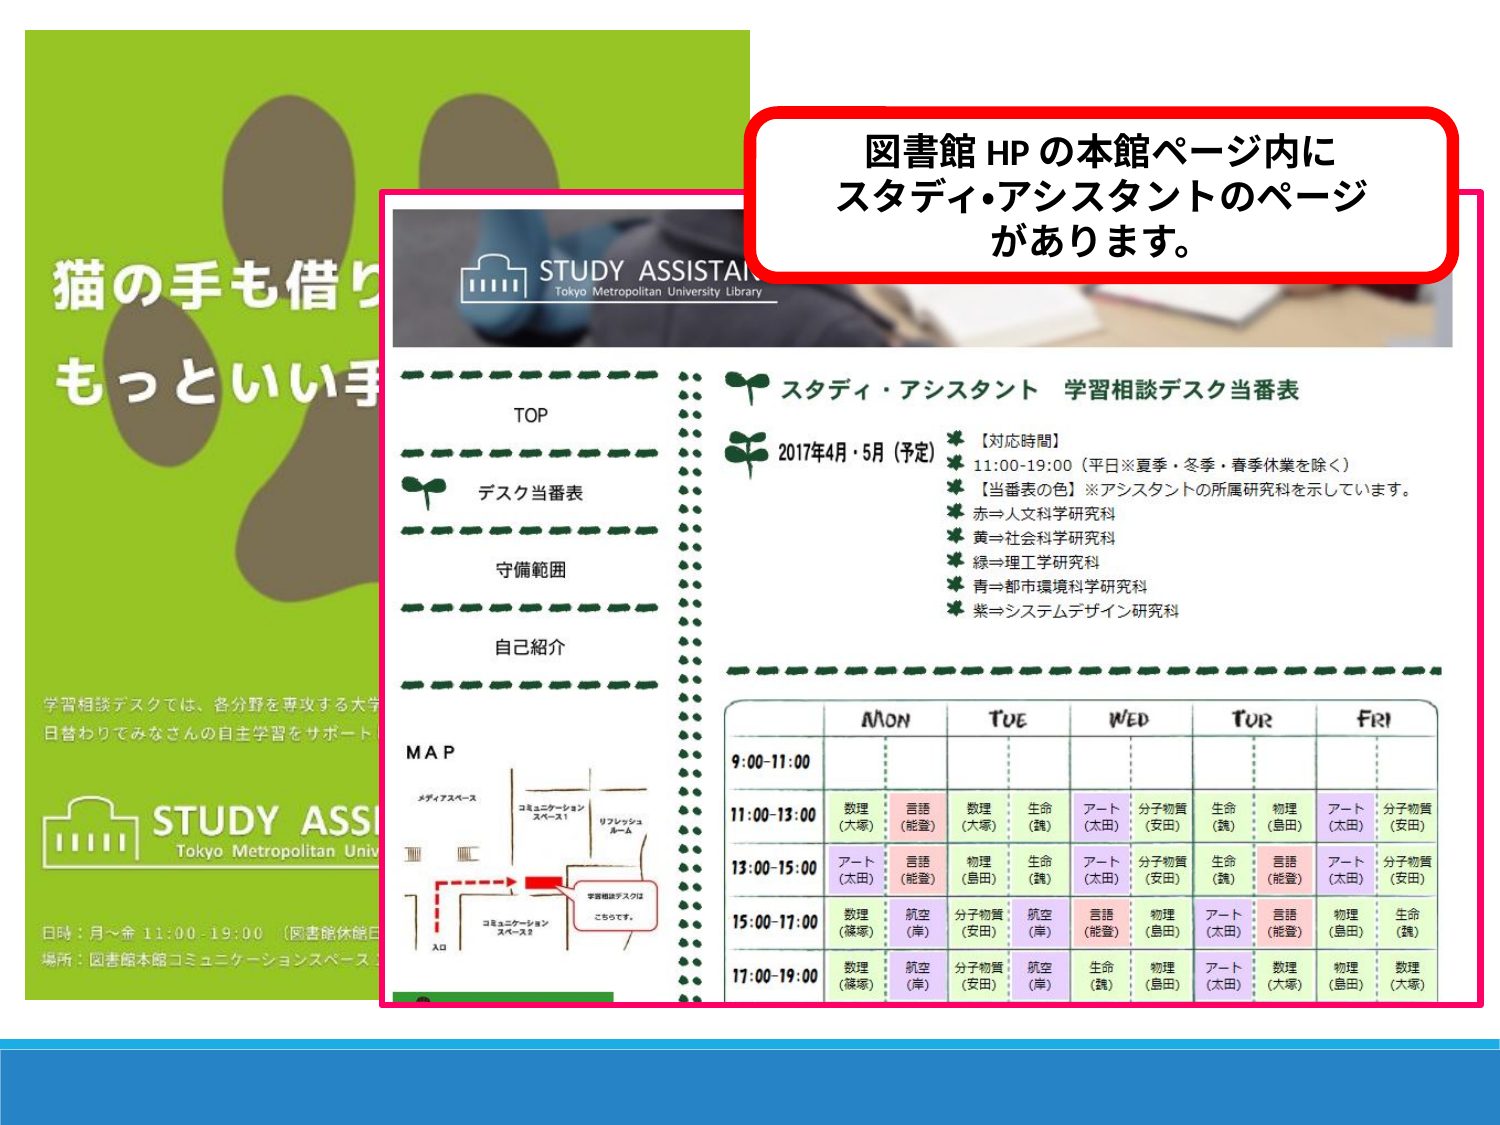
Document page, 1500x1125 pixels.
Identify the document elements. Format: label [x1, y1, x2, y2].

text_box [384, 112, 1478, 1003]
picture [24, 30, 751, 1000]
